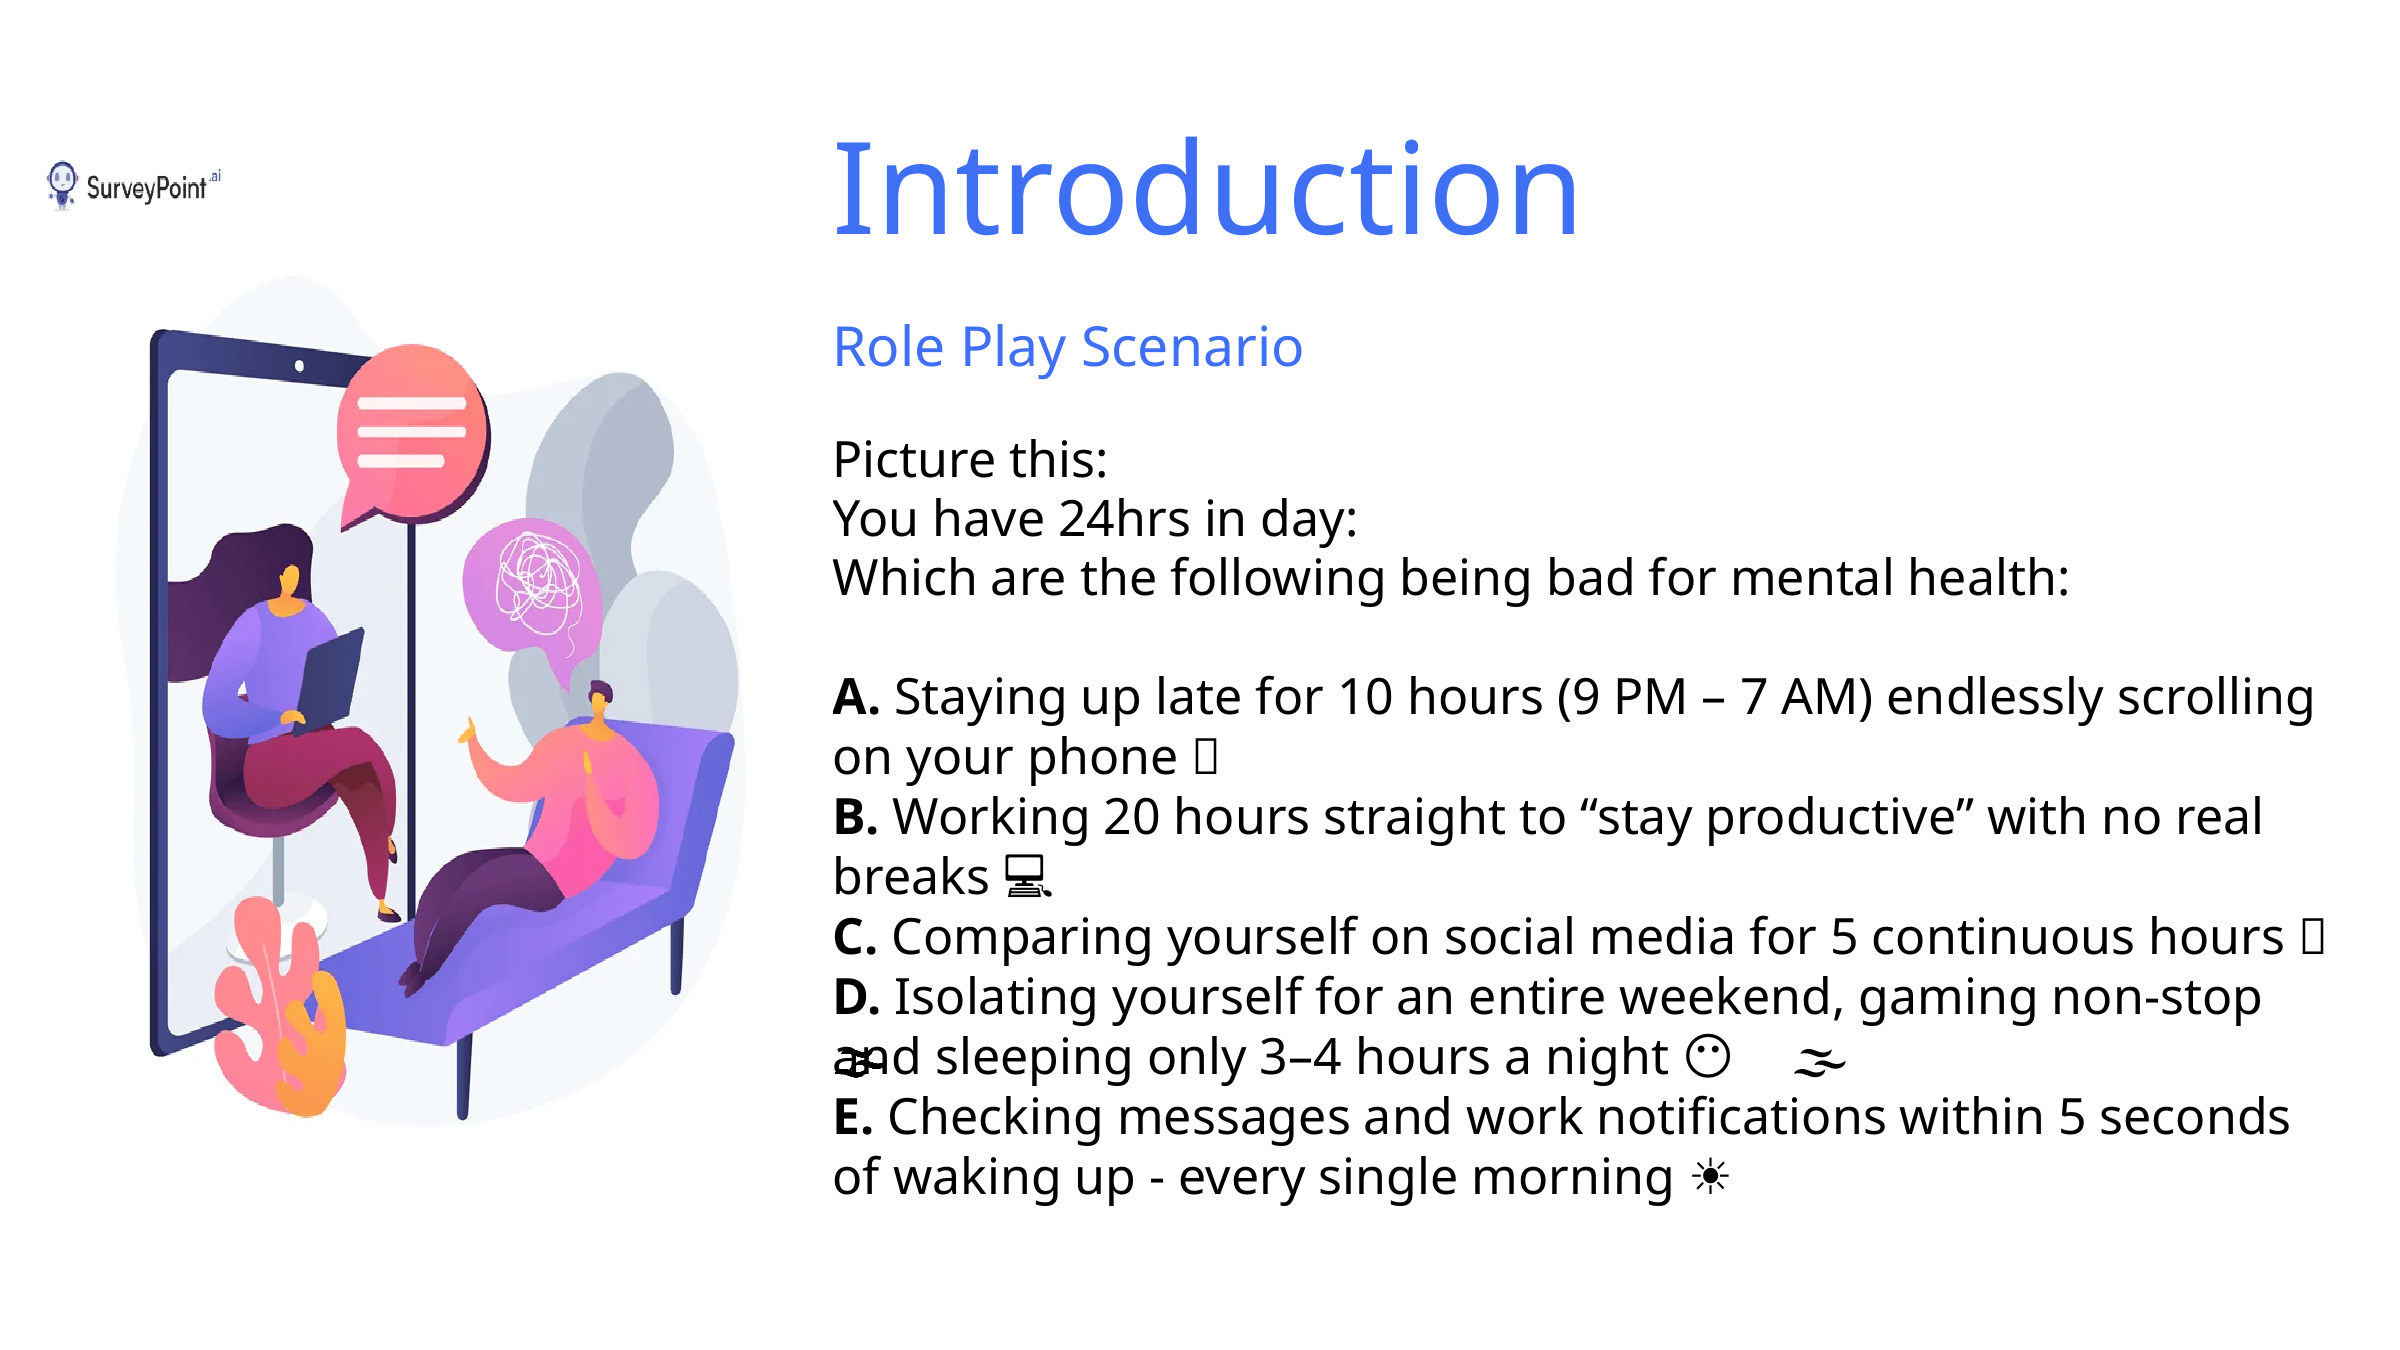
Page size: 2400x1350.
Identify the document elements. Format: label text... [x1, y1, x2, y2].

picture [27, 138, 834, 1267]
text_box Picture this: You have 24hrs in day: Which are the following being bad for mental health: A. Staying up late for 10 hours (9 PM – 7 AM) endlessly scrolling on your phone 📱 B. Working 20 hours straight to “stay productive” with no real breaks 💻 C. Comparing yourself on social media for 5 continuous hours 👀 D. Isolating yourself for an entire weekend, gaming non-stop and sleeping only 3–4 hours a night 😶‍🌫️ E. Checking messages and work notifications within 5 seconds of waking up - every single morning ☀️ [839, 427, 2333, 1187]
text_box Introduction [832, 99, 2073, 261]
text_box Role Play Scenario [839, 309, 1523, 379]
